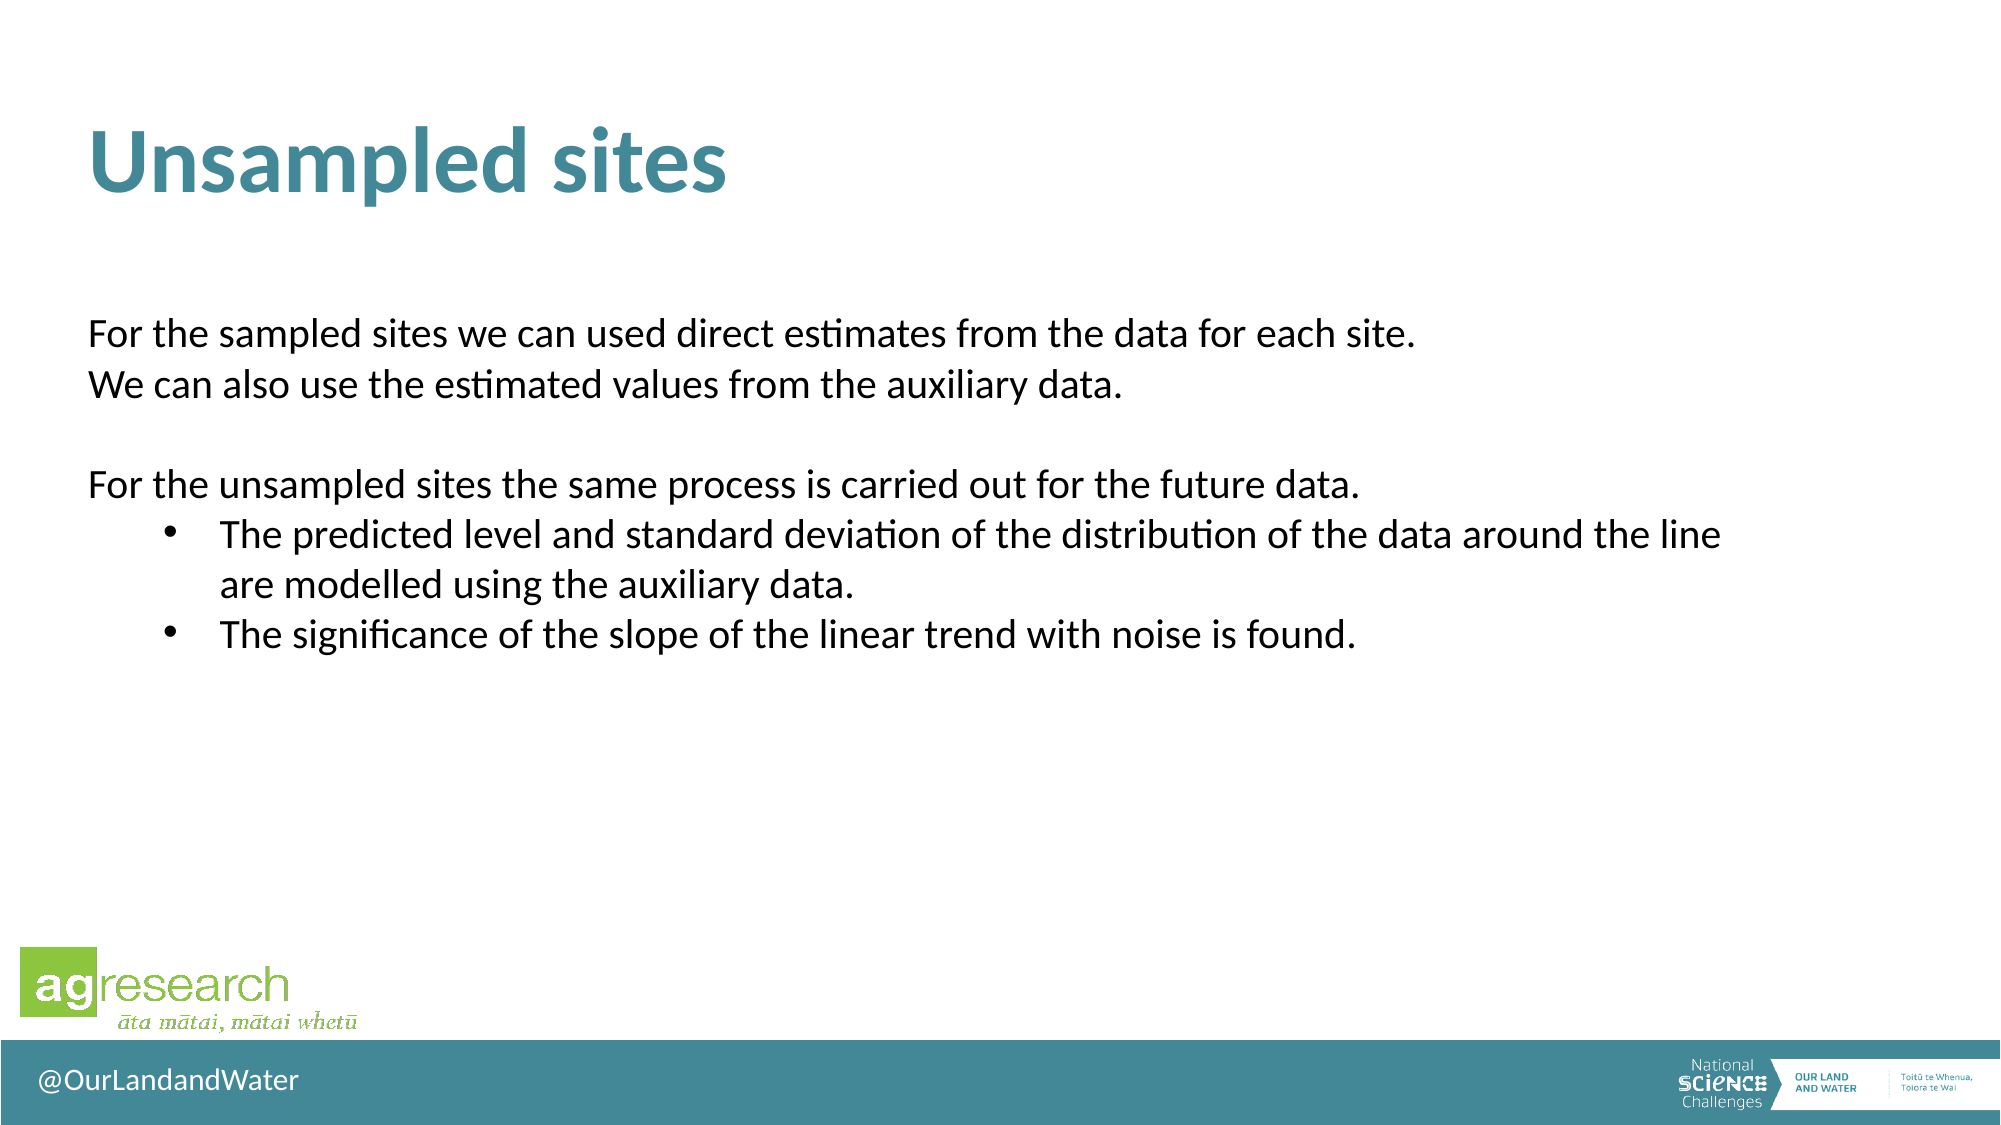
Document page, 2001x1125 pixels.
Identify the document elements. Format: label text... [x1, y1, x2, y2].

text_box Unsampled sites [73, 90, 1410, 219]
picture [20, 947, 357, 1033]
picture [1, 1040, 2000, 1125]
text_box For the sampled sites we can used direct estimates from the data for each site. We can also use the estimated values from the auxiliary data. For the unsampled sites the same process is carried out for the future data. The predicted level and standard deviation of the distribution of the data around the line are modelled using the auxiliary data. The significance of the slope of the linear trend with noise is found. [73, 298, 1741, 664]
